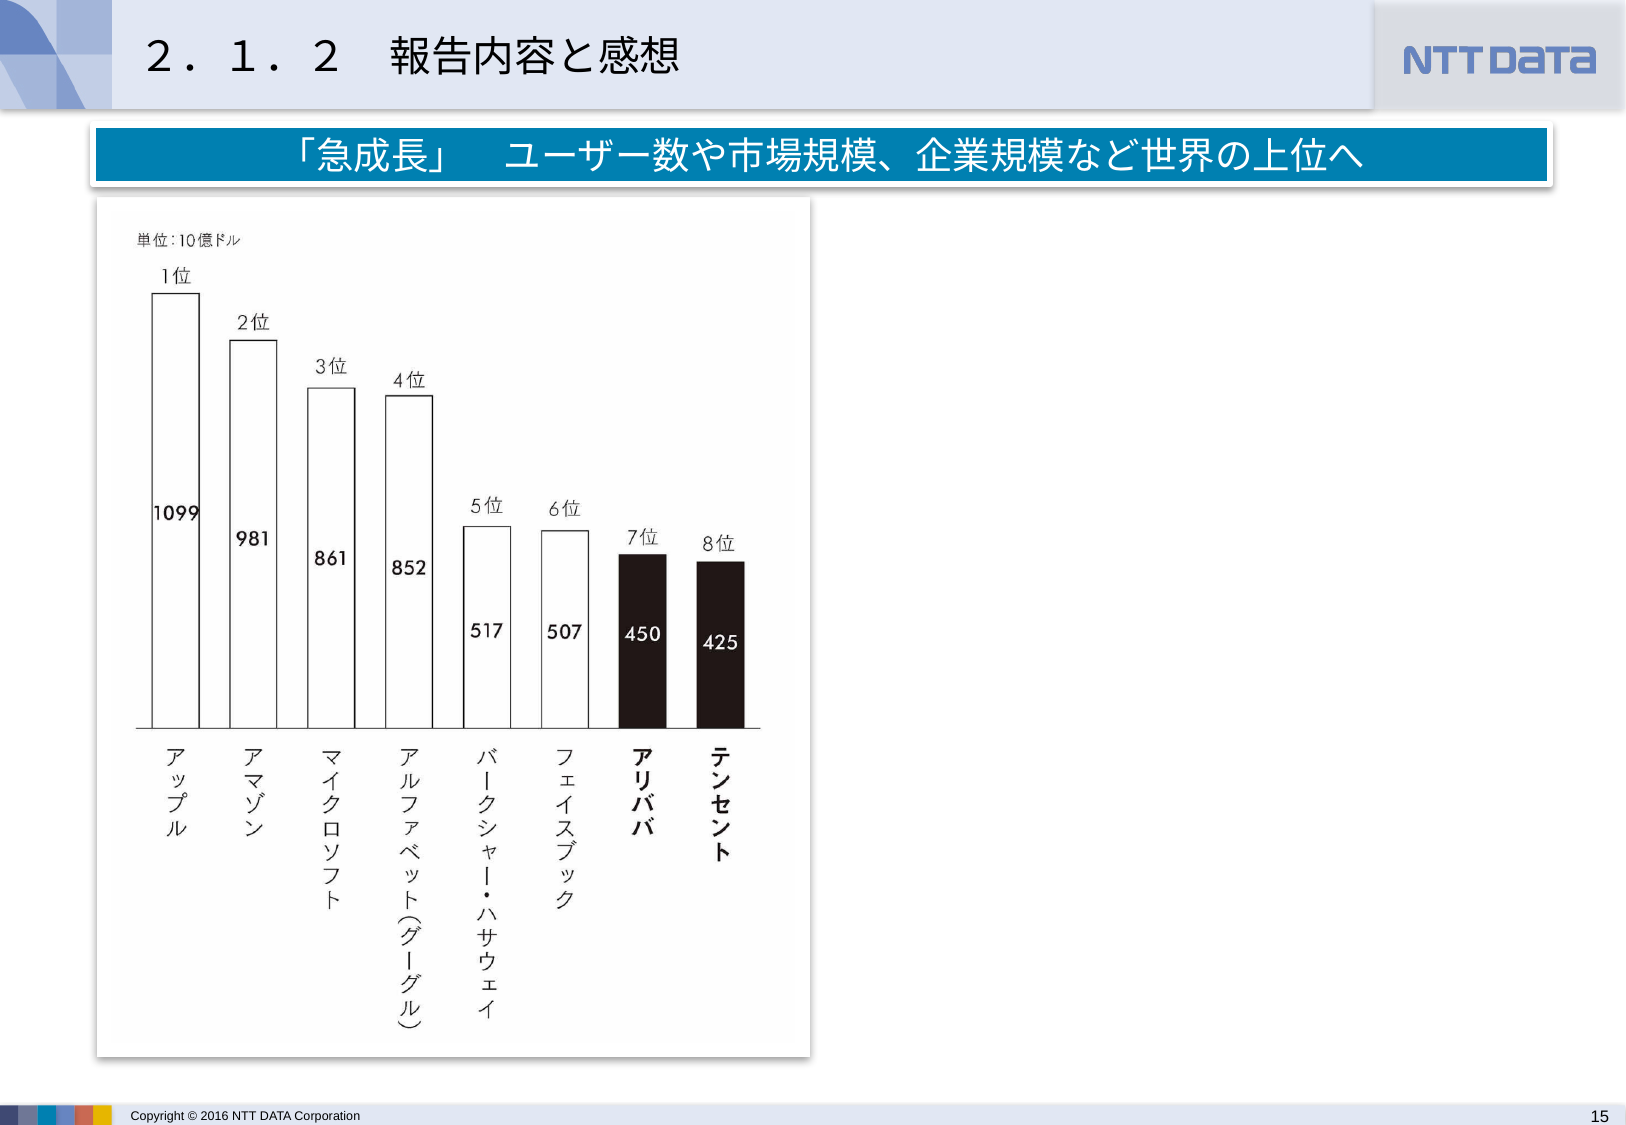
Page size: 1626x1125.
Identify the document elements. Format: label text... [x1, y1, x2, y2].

picture [0, 0, 111, 109]
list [110, 210, 796, 1044]
title ２．１．２ 報告内容と感想 [111, 0, 1363, 109]
text_box 「急成長」 ユーザー数や市場規模、企業規模など世界の上位へ [90, 121, 1553, 187]
picture [1404, 46, 1596, 74]
